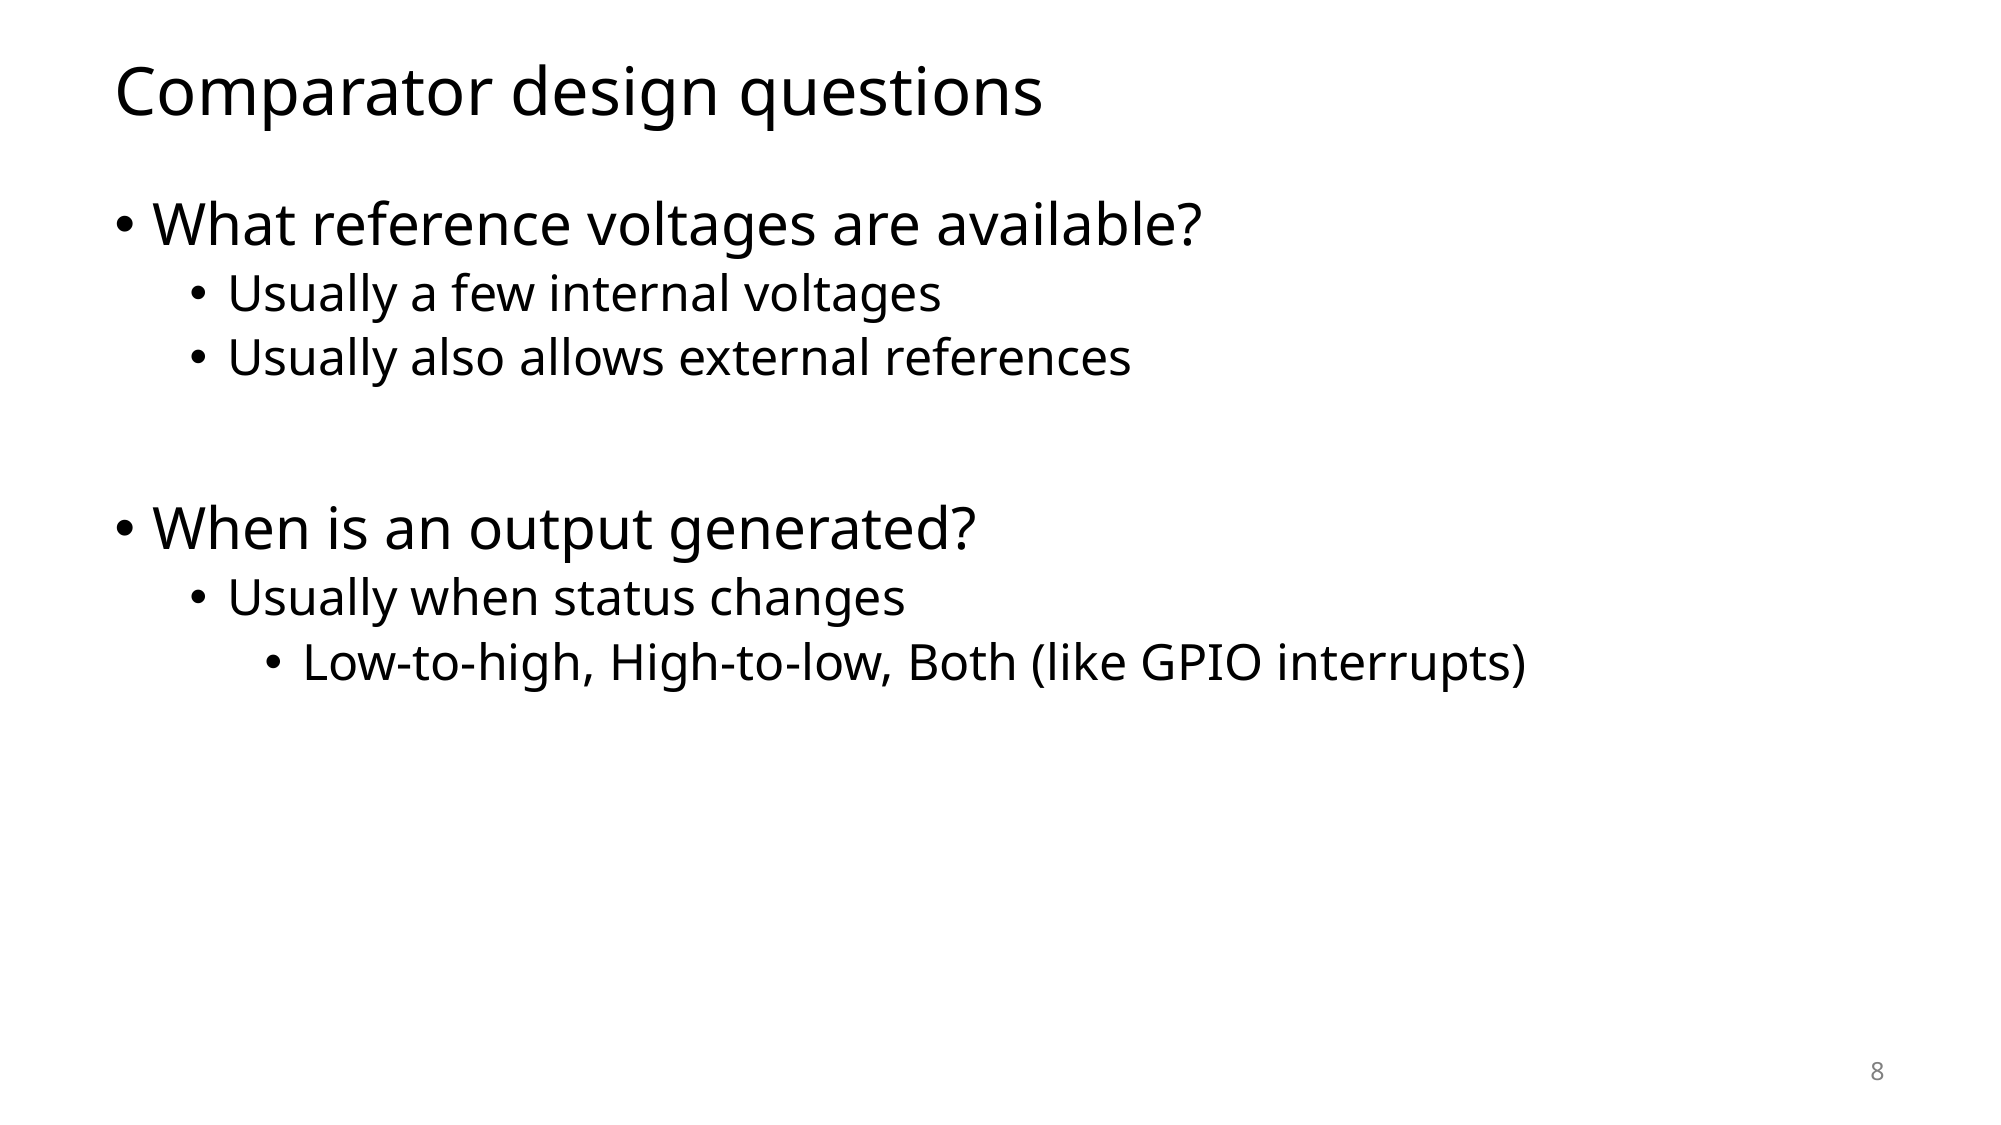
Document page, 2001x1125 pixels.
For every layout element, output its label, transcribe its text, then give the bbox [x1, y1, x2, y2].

title Comparator design questions [99, 37, 1900, 150]
list What reference voltages are available? Usually a few internal voltages Usually also allows external references When is an output generated? Usually when status changes Low-to-high, High-to-low, Both (like GPIO interrupts) [99, 187, 1900, 1013]
slide_number 8 [1749, 1042, 1900, 1103]
